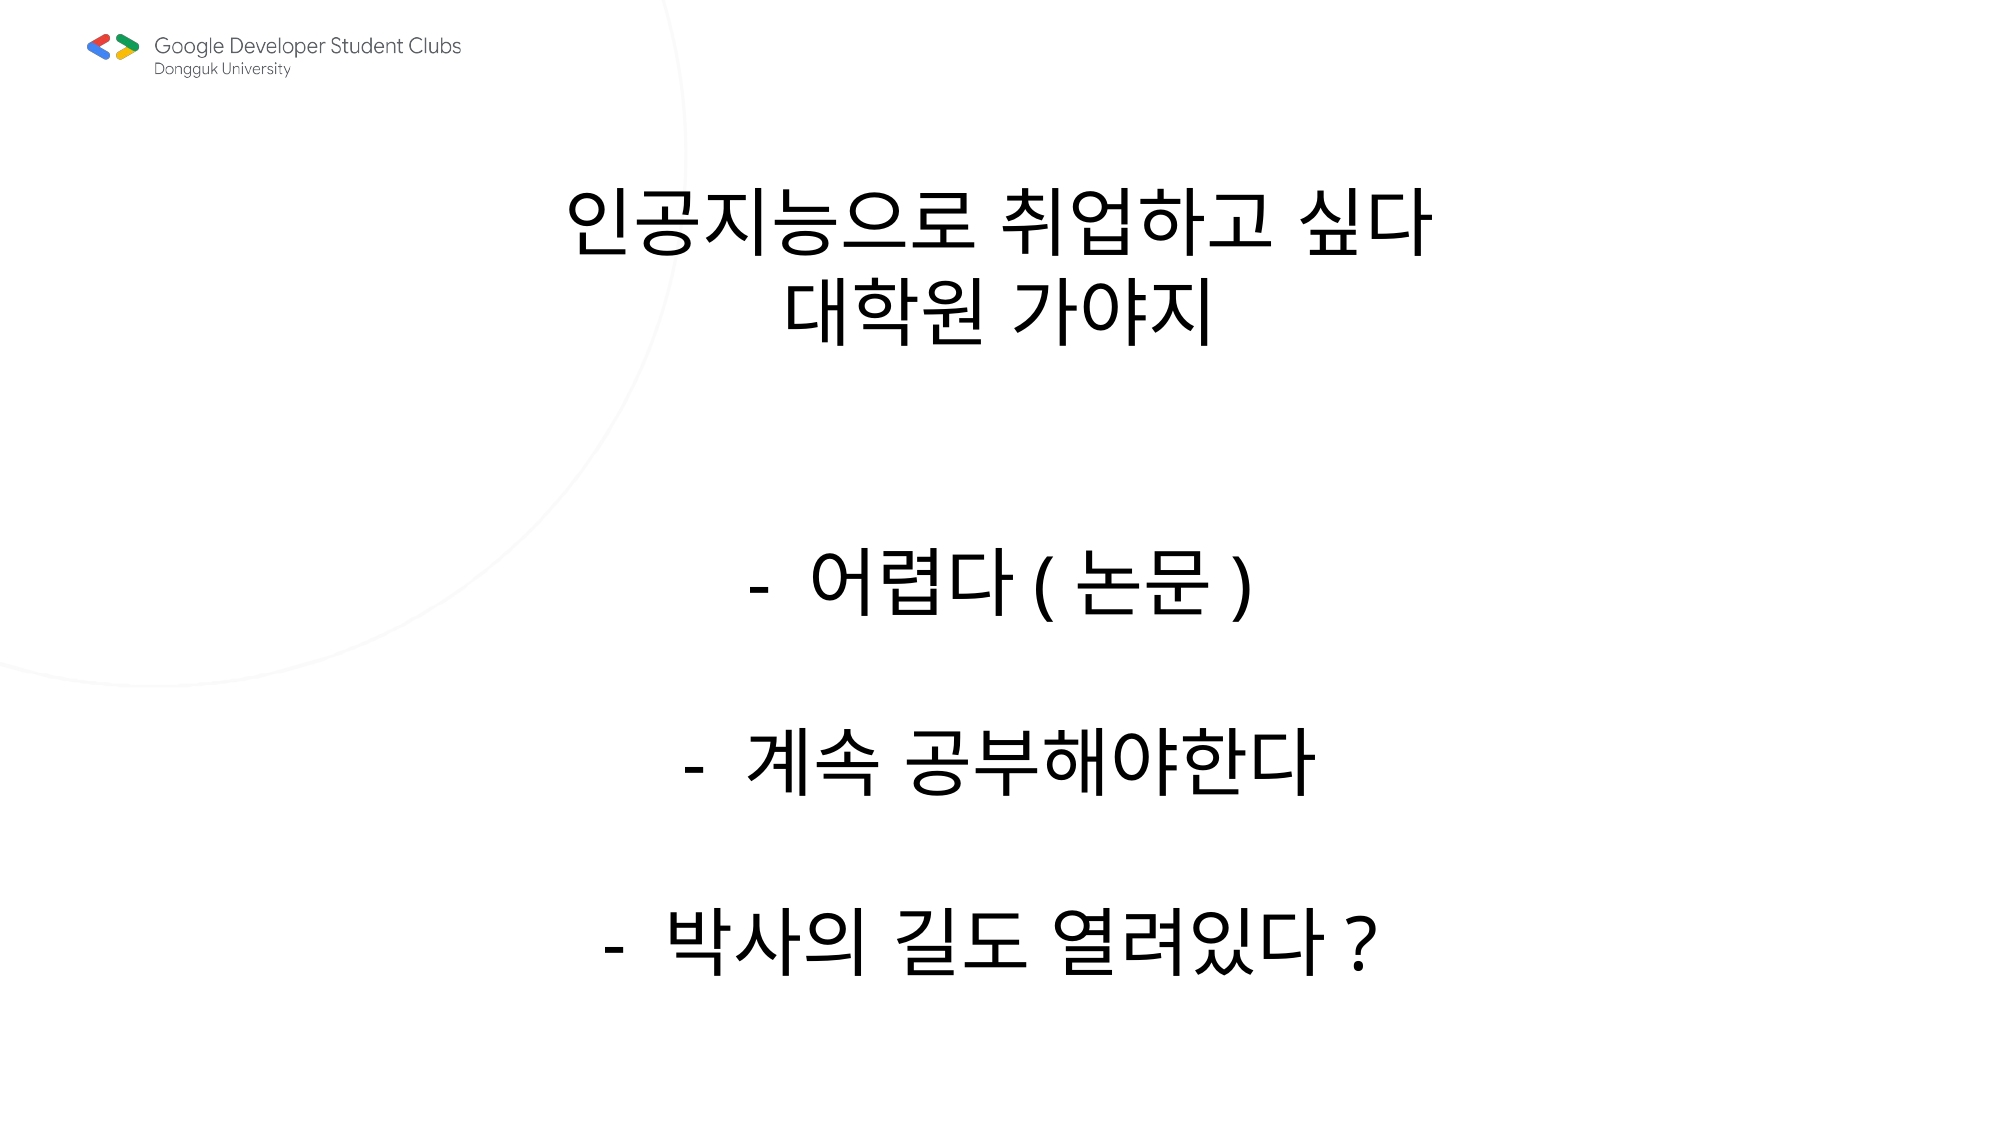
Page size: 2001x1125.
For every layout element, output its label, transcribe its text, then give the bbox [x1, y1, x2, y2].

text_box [0, 0, 688, 688]
text_box 인공지능으로 취업하고 싶다 대학원 가야지 - 어렵다(논문) - 계속 공부해야한다 - 박사의 길도 열려있다? [0, 168, 2000, 994]
